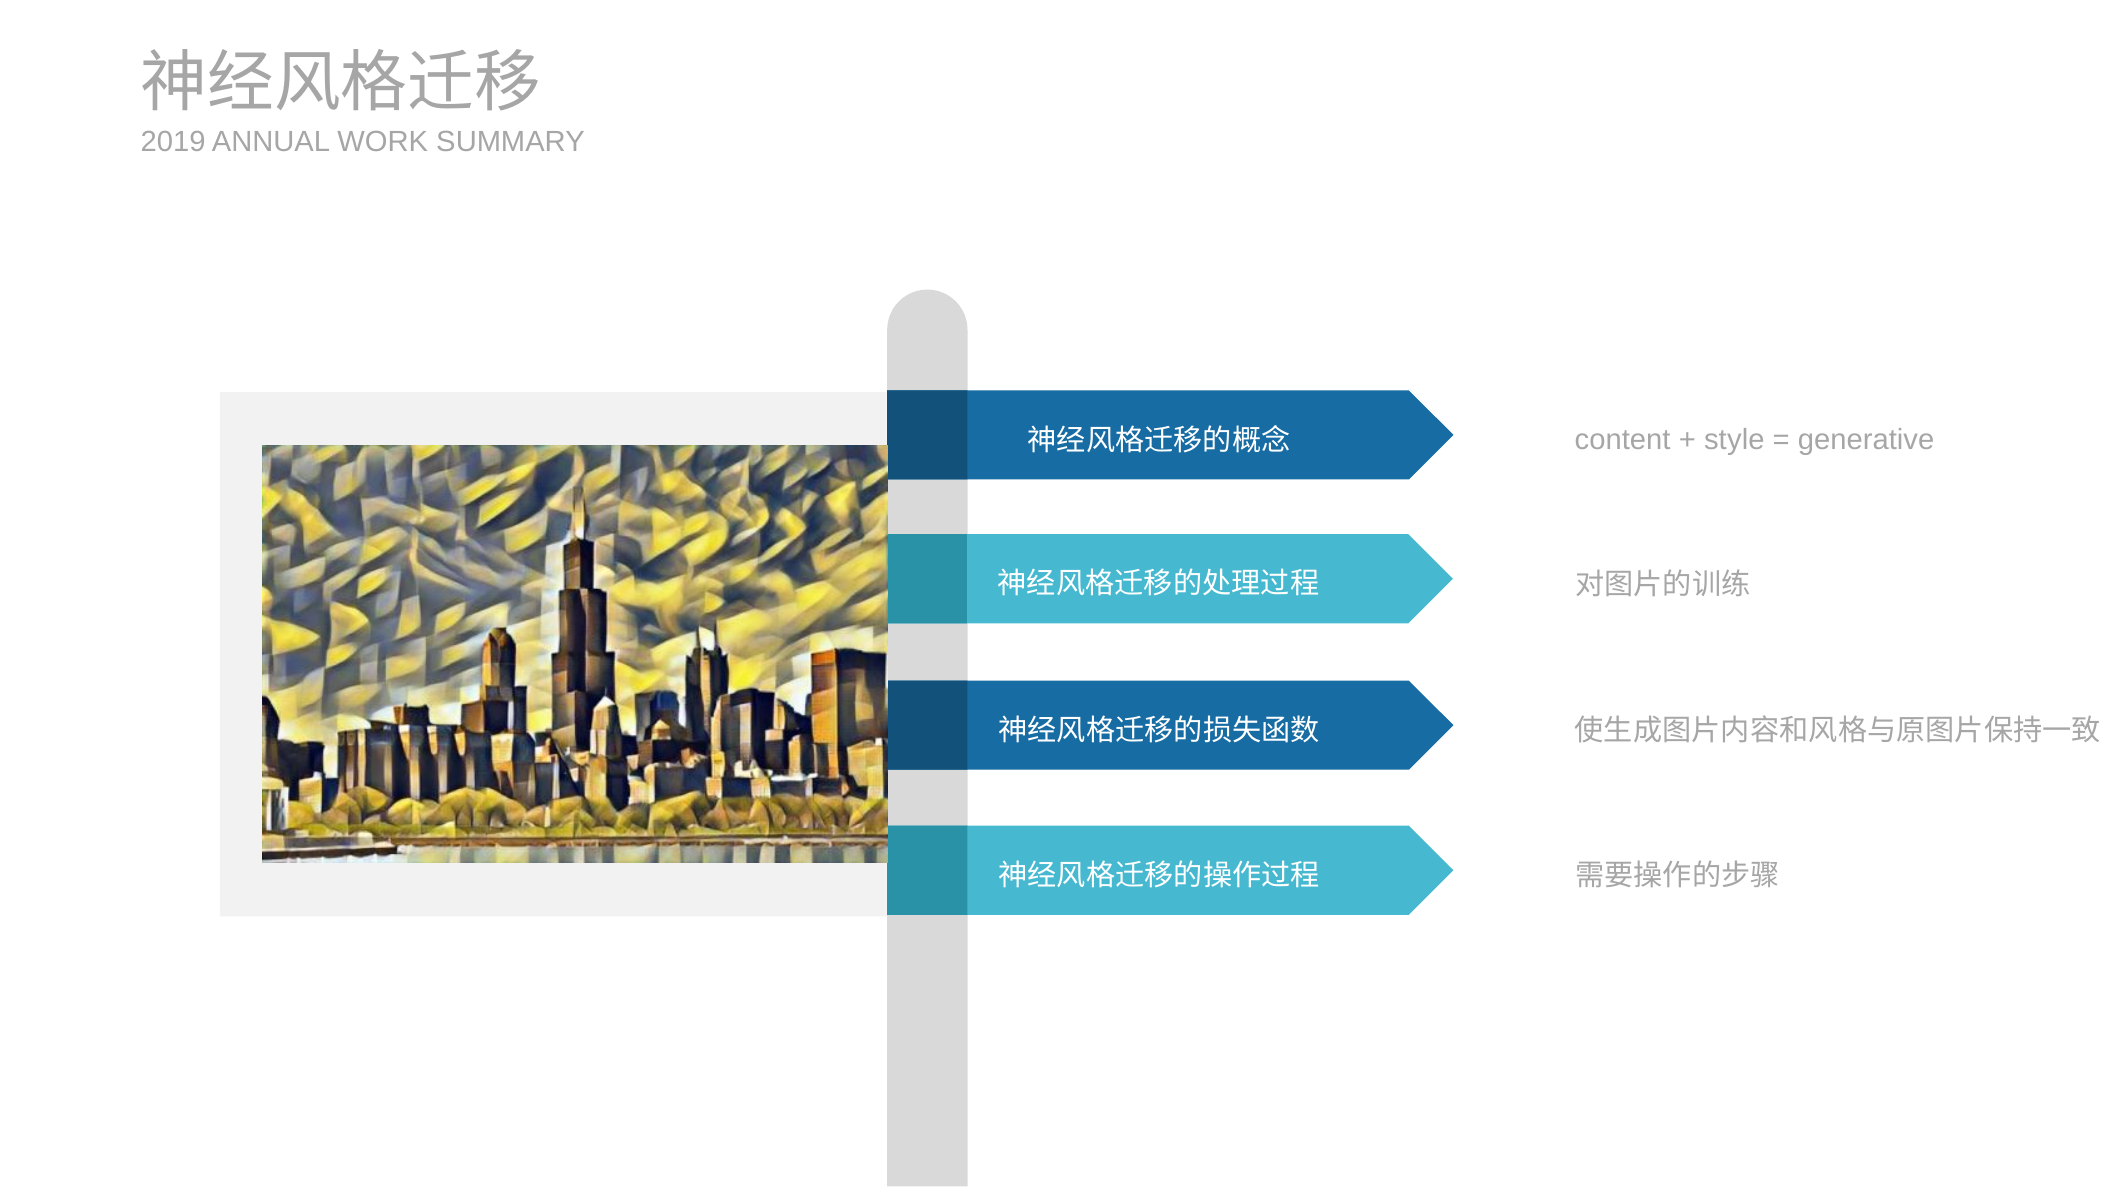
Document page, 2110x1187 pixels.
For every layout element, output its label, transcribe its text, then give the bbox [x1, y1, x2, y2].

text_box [888, 534, 1453, 624]
text_box [888, 770, 969, 825]
text_box [888, 624, 969, 680]
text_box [887, 390, 1454, 480]
text_box 2019 ANNUAL WORK SUMMARY [140, 122, 602, 158]
text_box 对图片的训练 [1560, 551, 1766, 609]
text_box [887, 825, 1454, 915]
text_box [886, 915, 969, 1187]
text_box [888, 680, 1454, 770]
text_box 使生成图片内容和风格与原图片保持一致 [1559, 696, 2110, 754]
text_box [886, 288, 969, 391]
picture [262, 445, 888, 864]
text_box content + style = generative [1559, 406, 1950, 463]
text_box [219, 391, 888, 918]
text_box [888, 480, 969, 534]
text_box 需要操作的步骤 [1560, 841, 1795, 899]
text_box 神经风格迁移 [140, 38, 789, 119]
